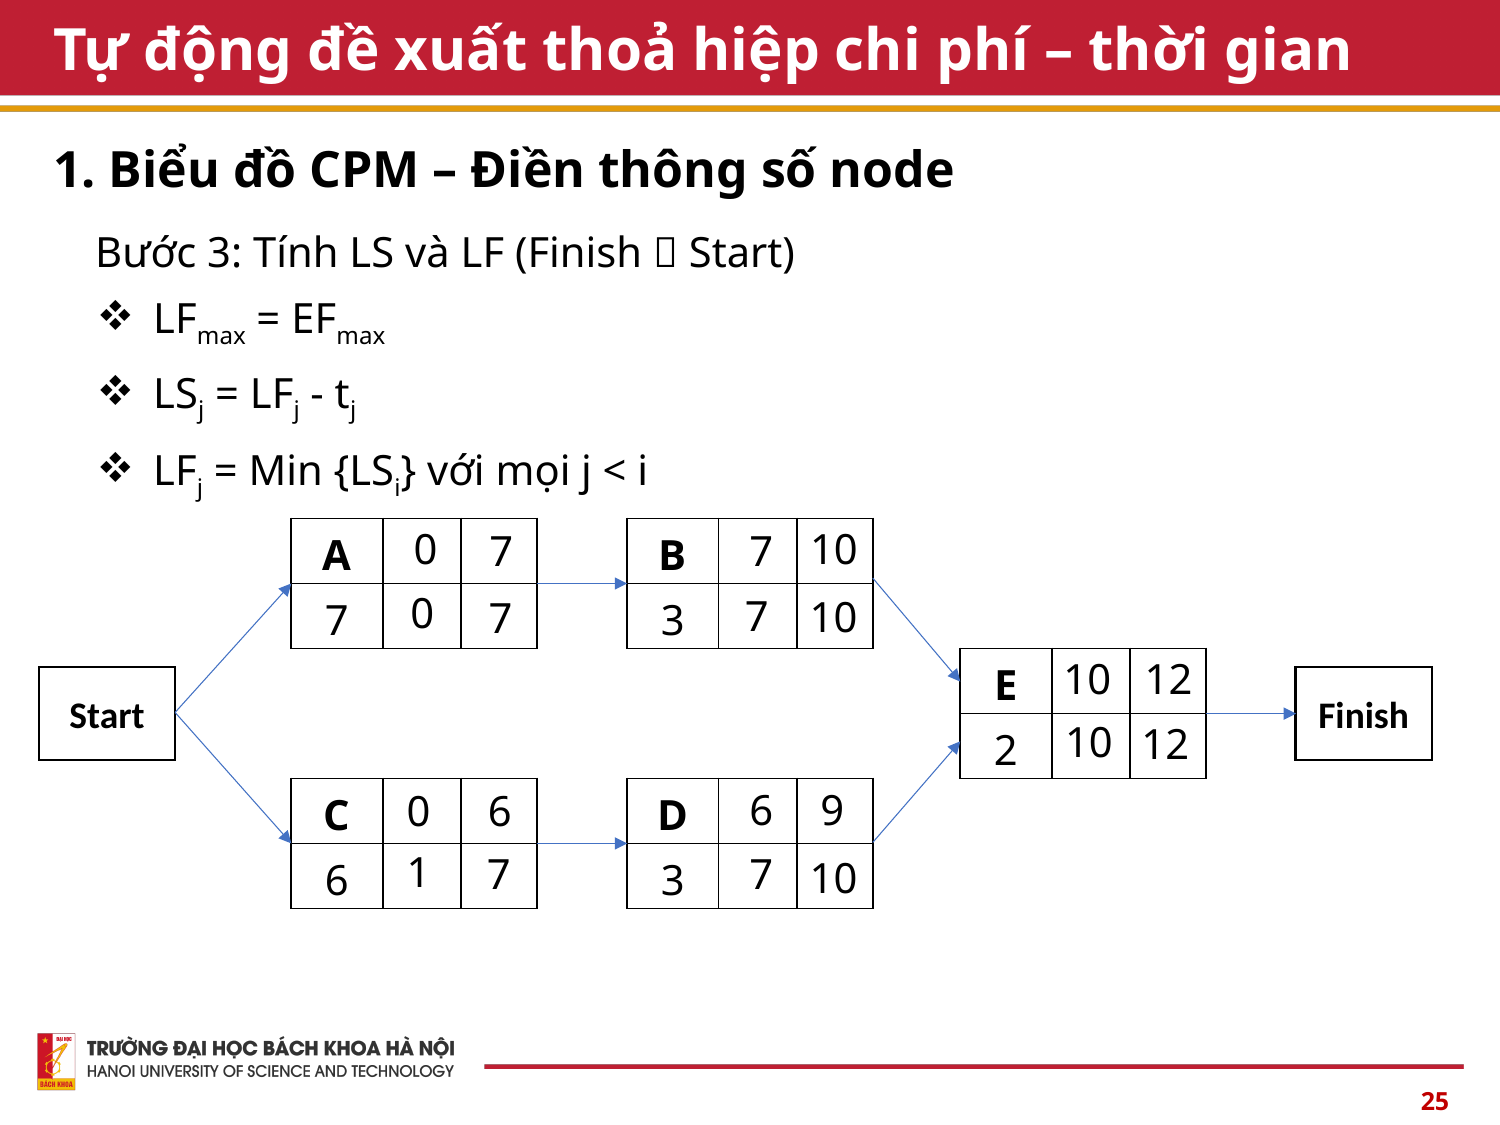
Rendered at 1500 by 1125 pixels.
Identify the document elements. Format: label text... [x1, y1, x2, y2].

text_box 7 [717, 840, 806, 905]
text_box Start [38, 666, 175, 761]
table_cell 7 [292, 584, 382, 648]
text_box 7 [467, 517, 535, 582]
text_box 10 [1043, 645, 1124, 710]
text_box 6 [727, 776, 788, 840]
text_box 12 [1124, 645, 1213, 710]
list 1. Biểu đồ CPM – Điền thông số node [38, 115, 1077, 190]
table_cell 3 [628, 584, 718, 648]
text_box 12 [1121, 710, 1210, 776]
table_cell 3 [628, 844, 718, 908]
text_box 1 [374, 838, 463, 903]
table_header C [292, 779, 382, 843]
table_cell 2 [961, 714, 1051, 778]
text_box 10 [790, 515, 878, 581]
table_header E [961, 649, 1045, 713]
text_box 0 [378, 579, 467, 645]
table_header D [628, 779, 718, 843]
table_header [453, 779, 460, 838]
text_box 7 [457, 584, 545, 649]
text_box 9 [788, 776, 872, 842]
text_box LSj = LFj - tj [82, 359, 1424, 432]
text_box 0 [391, 515, 460, 579]
text_box LFmax = EFmax [82, 284, 1424, 357]
text_box 10 [1045, 708, 1133, 774]
table_header [719, 519, 727, 581]
text_box 0 [384, 777, 453, 838]
text_box 10 [789, 583, 872, 649]
table_cell [1053, 774, 1129, 778]
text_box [175, 583, 292, 712]
text_box 10 [789, 844, 878, 910]
table_header [462, 519, 467, 579]
table_header [384, 519, 391, 579]
slide_number 25 [1126, 1078, 1464, 1125]
text_box LFj = Min {LSi} với mọi j < i [82, 436, 1424, 509]
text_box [872, 741, 961, 843]
text_box 7 [455, 840, 543, 905]
table_cell 6 [292, 844, 382, 908]
text_box Bước 3: Tính LS và LF (Finish  Start) [80, 218, 1422, 283]
table_cell [384, 903, 460, 908]
title Tự động đề xuất thoả hiệp chi phí – thời gian [38, 12, 1462, 87]
table_header [719, 779, 727, 840]
table_header B [628, 519, 718, 583]
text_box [175, 712, 292, 844]
text_box 7 [713, 581, 801, 647]
table_header A [292, 519, 382, 583]
text_box Finish [1294, 666, 1433, 761]
table_header [462, 779, 466, 840]
picture [0, 0, 1500, 1125]
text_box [872, 577, 961, 682]
text_box 6 [466, 777, 534, 840]
text_box 7 [727, 517, 790, 581]
